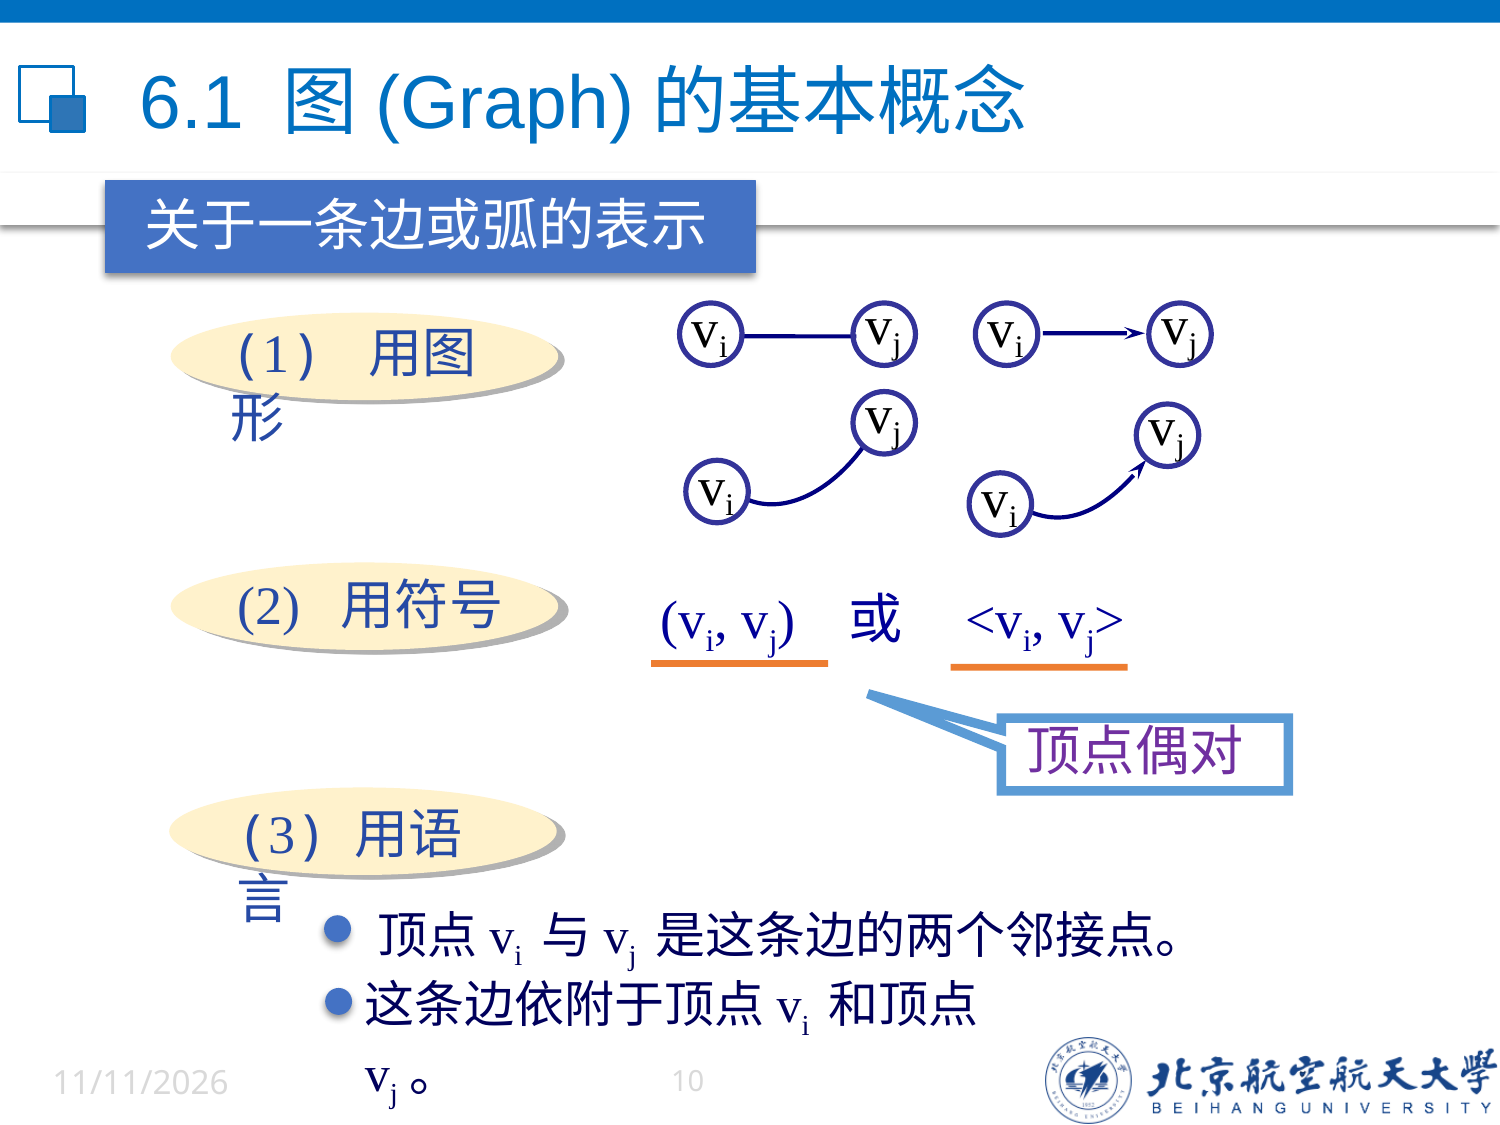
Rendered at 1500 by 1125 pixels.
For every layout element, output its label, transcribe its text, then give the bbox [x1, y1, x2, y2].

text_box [675, 282, 1214, 538]
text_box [103, 180, 783, 273]
title 6.1 图(Graph)的基本概念 [103, 37, 1375, 161]
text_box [170, 311, 559, 401]
text_box (vi, vj) 或 <vi, vj> [645, 576, 1159, 666]
picture [1045, 1037, 1498, 1125]
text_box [324, 891, 1326, 1041]
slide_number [37, 1053, 314, 1114]
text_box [650, 663, 1305, 792]
slide_number 10 [656, 1054, 751, 1112]
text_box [168, 787, 557, 876]
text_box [170, 562, 559, 651]
